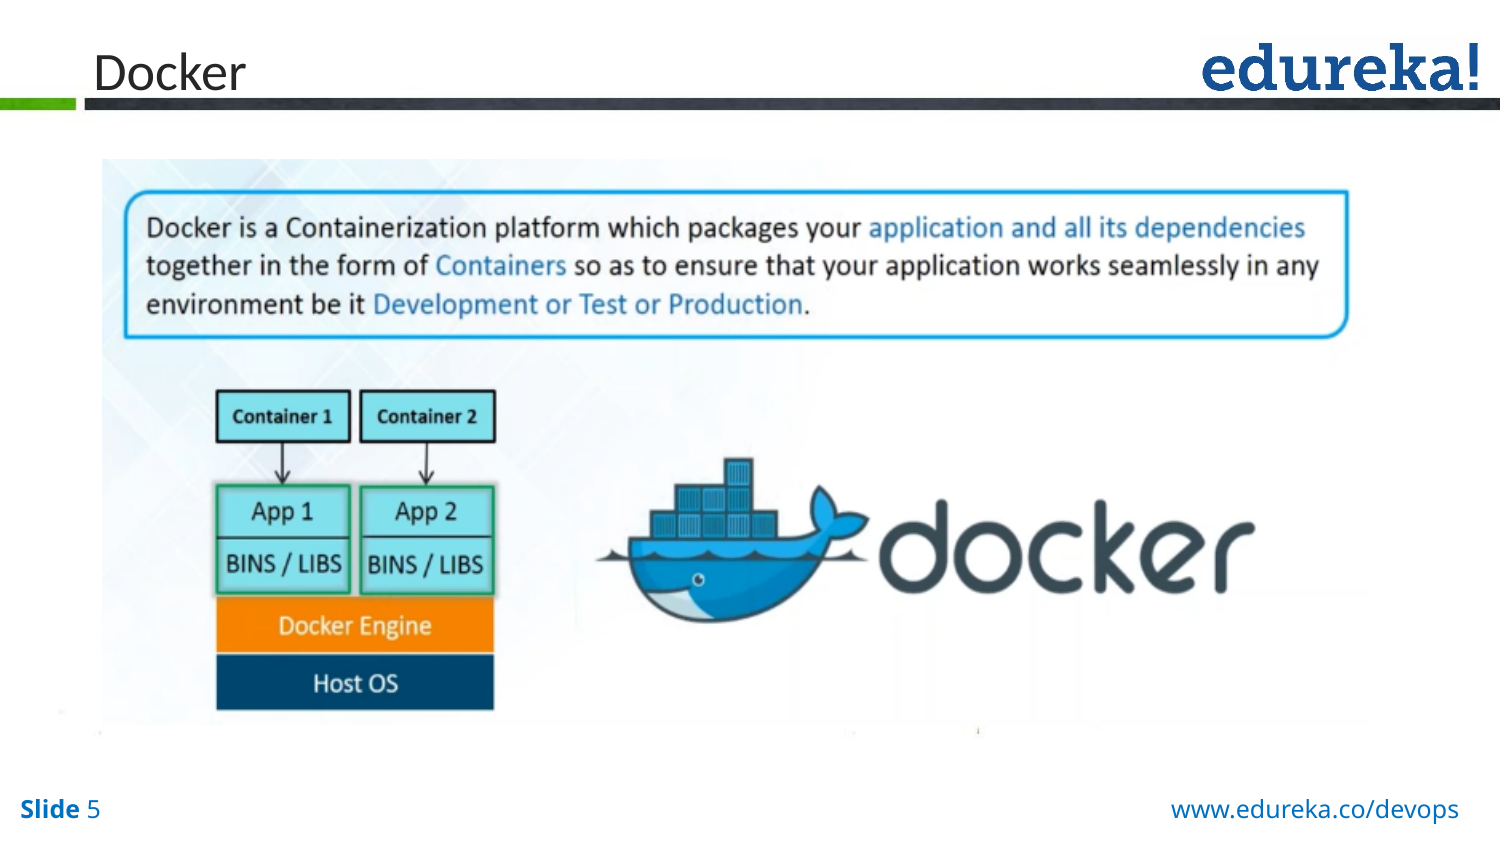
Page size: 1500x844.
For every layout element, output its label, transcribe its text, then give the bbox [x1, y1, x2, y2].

title Docker [78, 26, 1373, 112]
picture [0, 0, 1500, 844]
text_box [78, 141, 796, 765]
